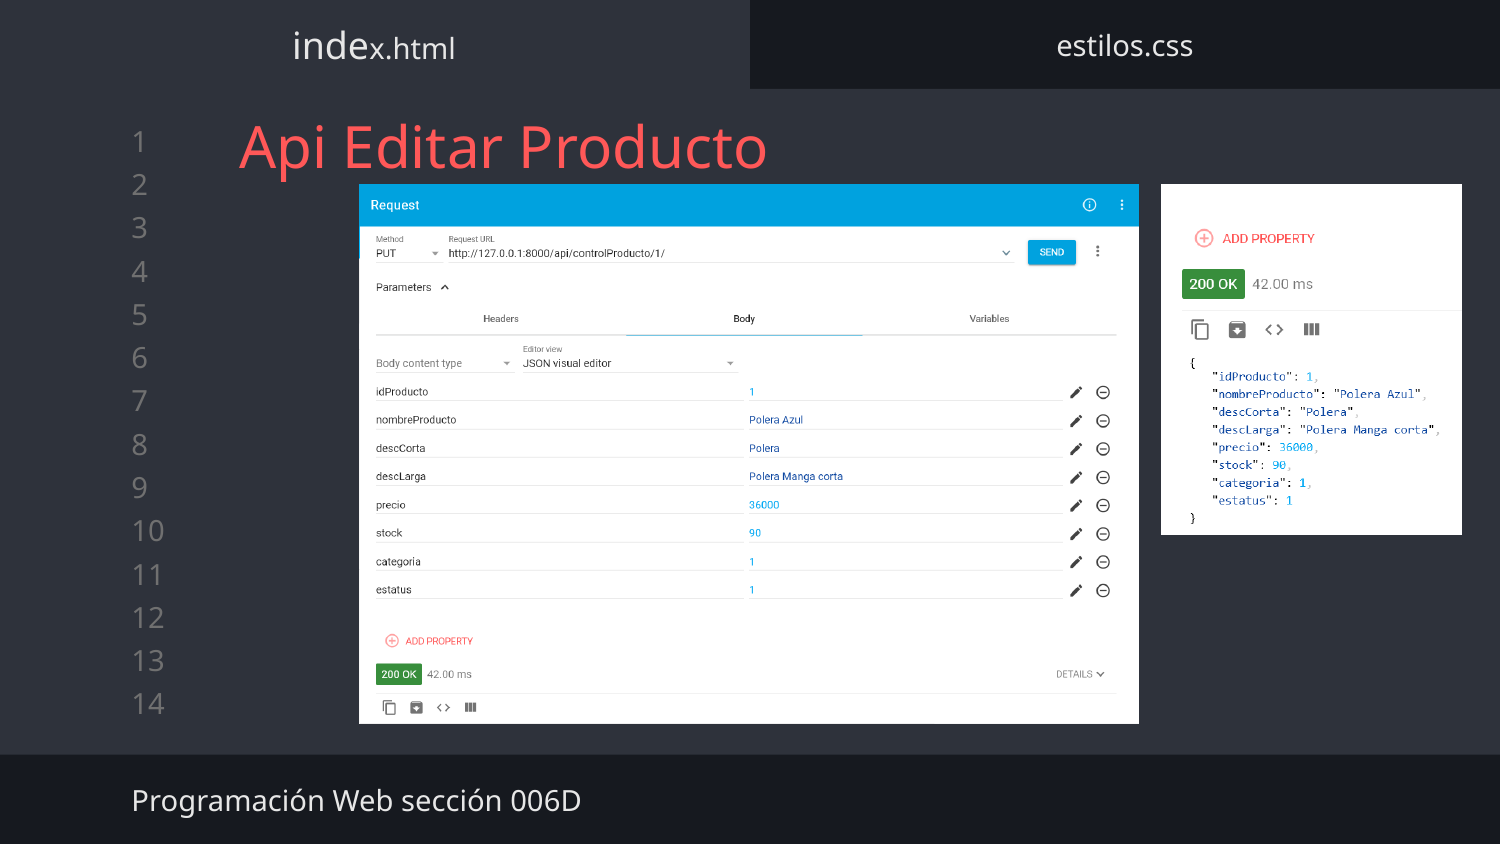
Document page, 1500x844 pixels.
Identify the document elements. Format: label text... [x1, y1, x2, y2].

subtitle estilos.css [750, 15, 1500, 74]
subtitle index.html [0, 15, 749, 74]
title Api Editar Producto [224, 95, 1421, 185]
picture [1161, 184, 1463, 536]
picture [358, 227, 1139, 724]
subtitle Programación Web sección 006D [116, 770, 915, 829]
